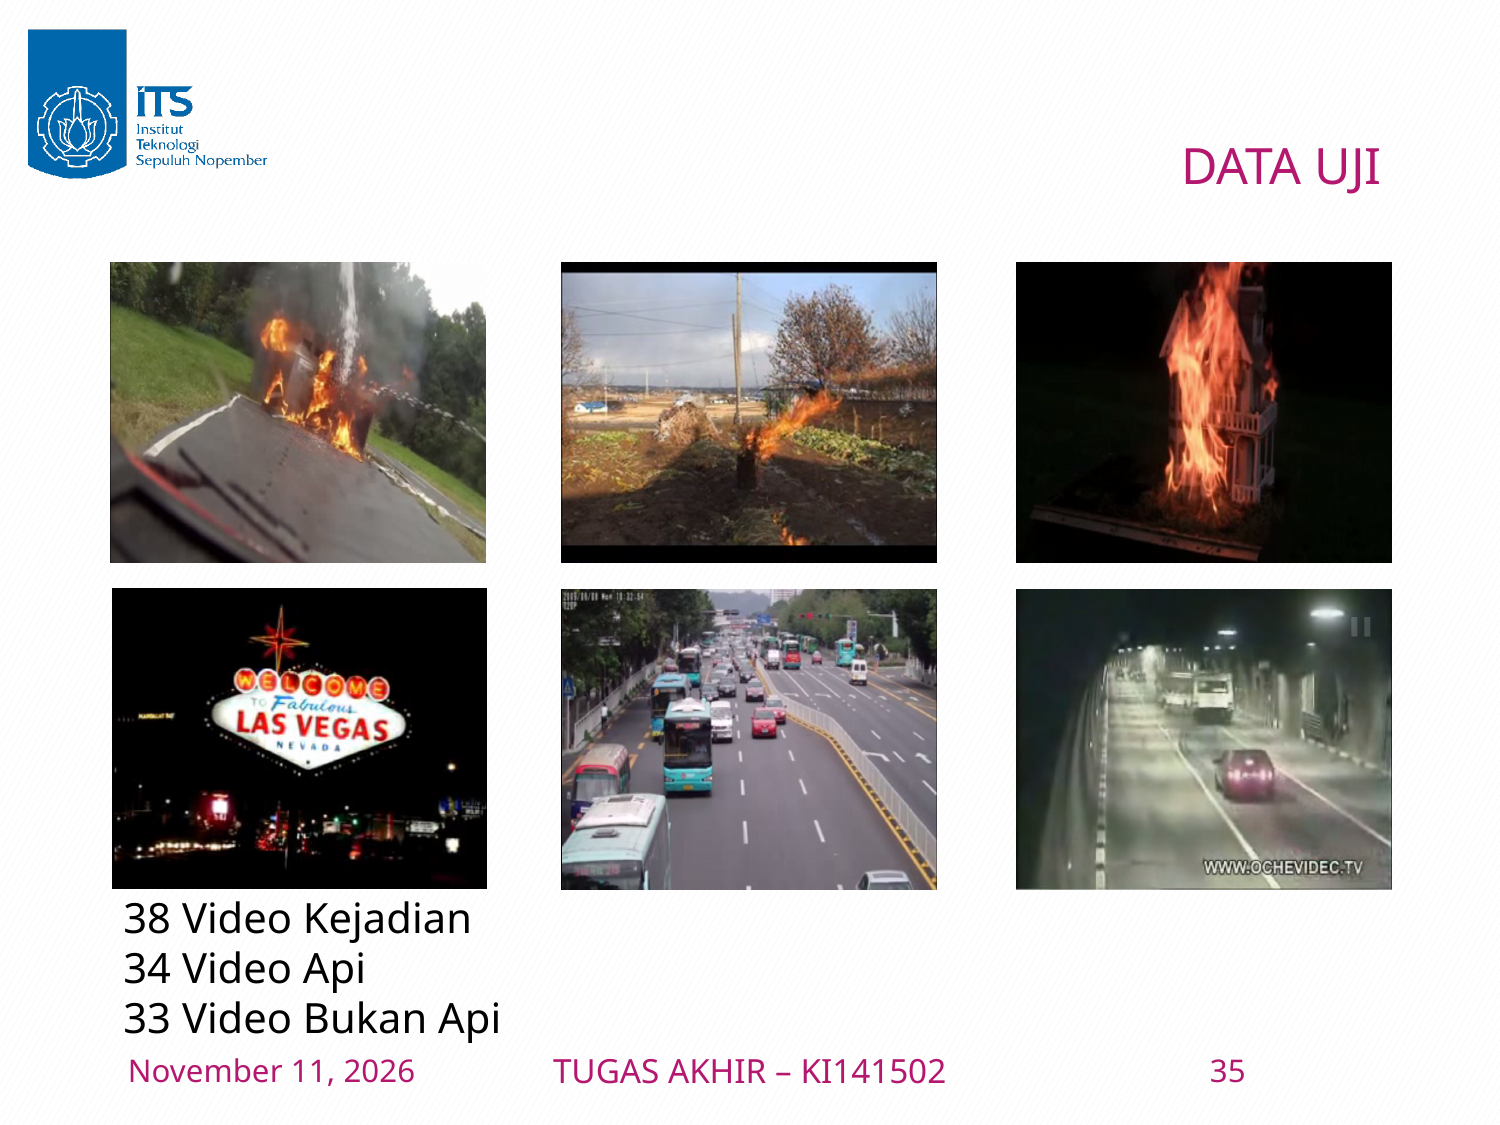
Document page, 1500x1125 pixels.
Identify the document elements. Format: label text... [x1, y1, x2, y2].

picture [1016, 262, 1392, 563]
picture [19, 21, 274, 187]
slide_number 35 [1059, 1049, 1397, 1103]
picture [111, 588, 487, 889]
picture [561, 262, 937, 563]
picture [561, 589, 937, 890]
title DATA UJI [103, 59, 1397, 278]
text_box 38 Video Kejadian 34 Video Api 33 Video Bukan Api [108, 884, 1408, 1049]
picture [110, 262, 486, 563]
picture [1016, 589, 1392, 890]
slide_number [103, 1042, 441, 1103]
footer TUGAS AKHIR – KI141502 [496, 1049, 1004, 1103]
